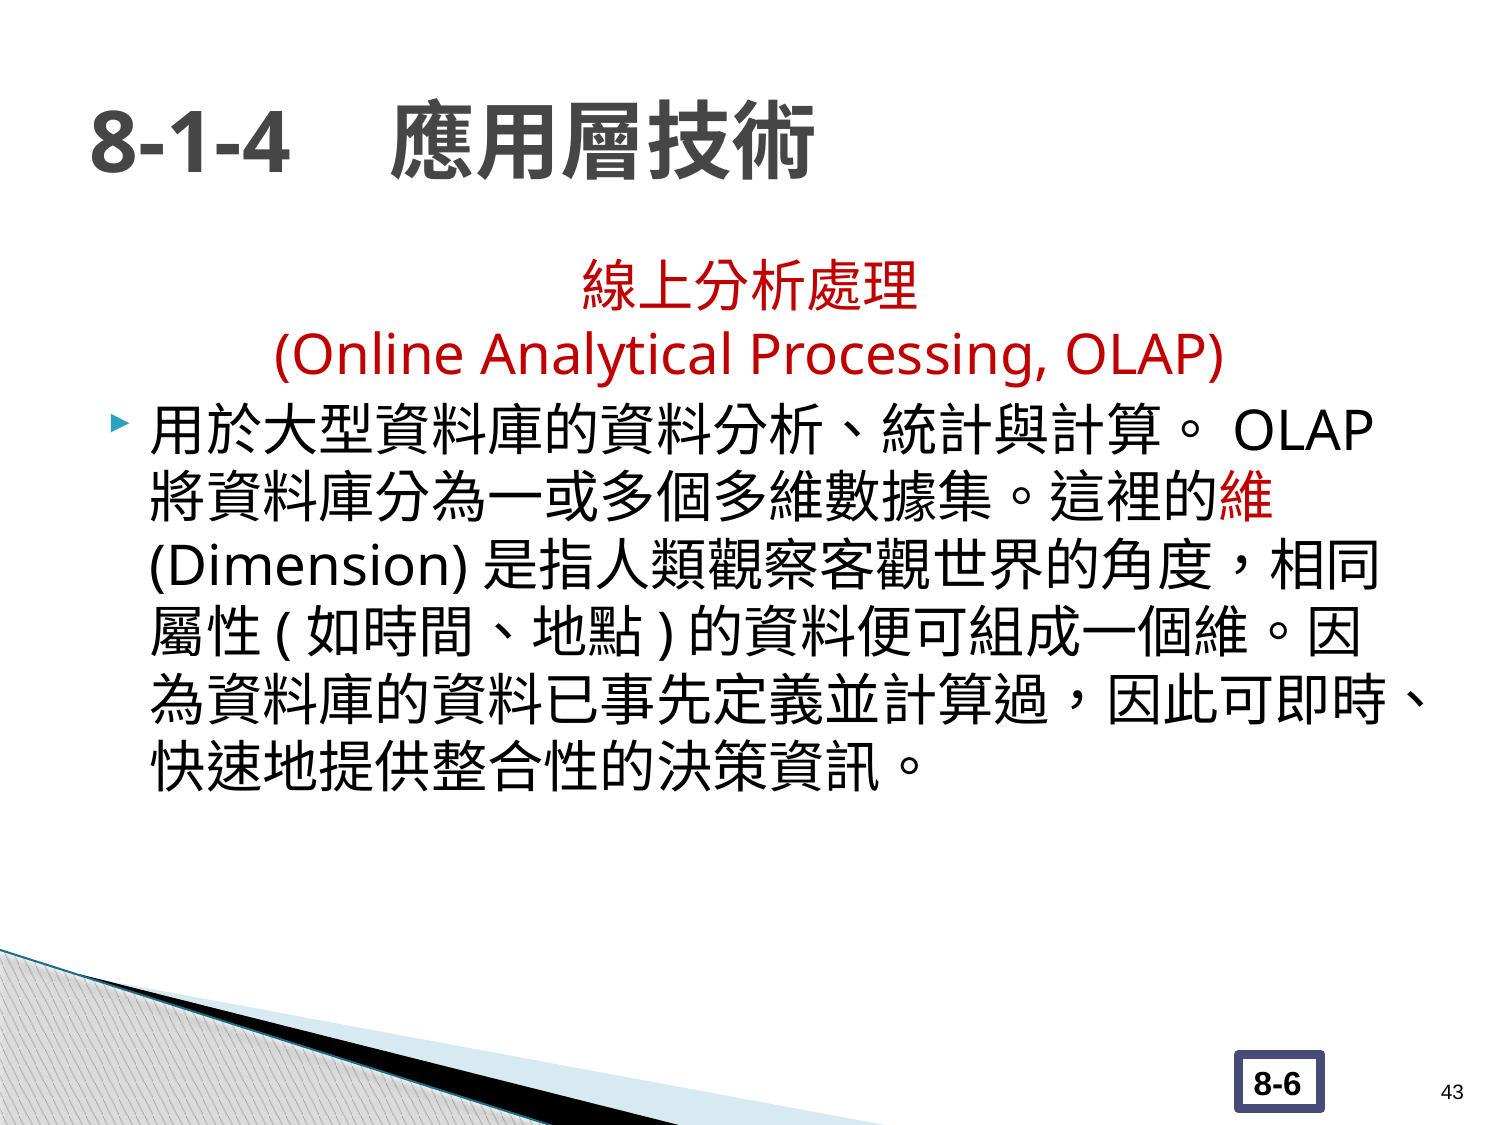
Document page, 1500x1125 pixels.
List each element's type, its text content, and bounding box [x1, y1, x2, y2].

title 8-1-4 應用層技術 [75, 45, 1425, 233]
slide_number 43 [1418, 1051, 1479, 1112]
list 線上分析處理 (Online Analytical Processing, OLAP) 用於大型資料庫的資料分析、統計與計算。OLAP將資料庫分為一或多個多維數據集。這裡的維(Dimension)是指人類觀察客觀世界的角度，相同屬性(如時間、地點)的資料便可組成一個維。因為資料庫的資料已事先定義並計算過，因此可即時、快速地提供整合性的決策資訊。 [75, 243, 1425, 986]
